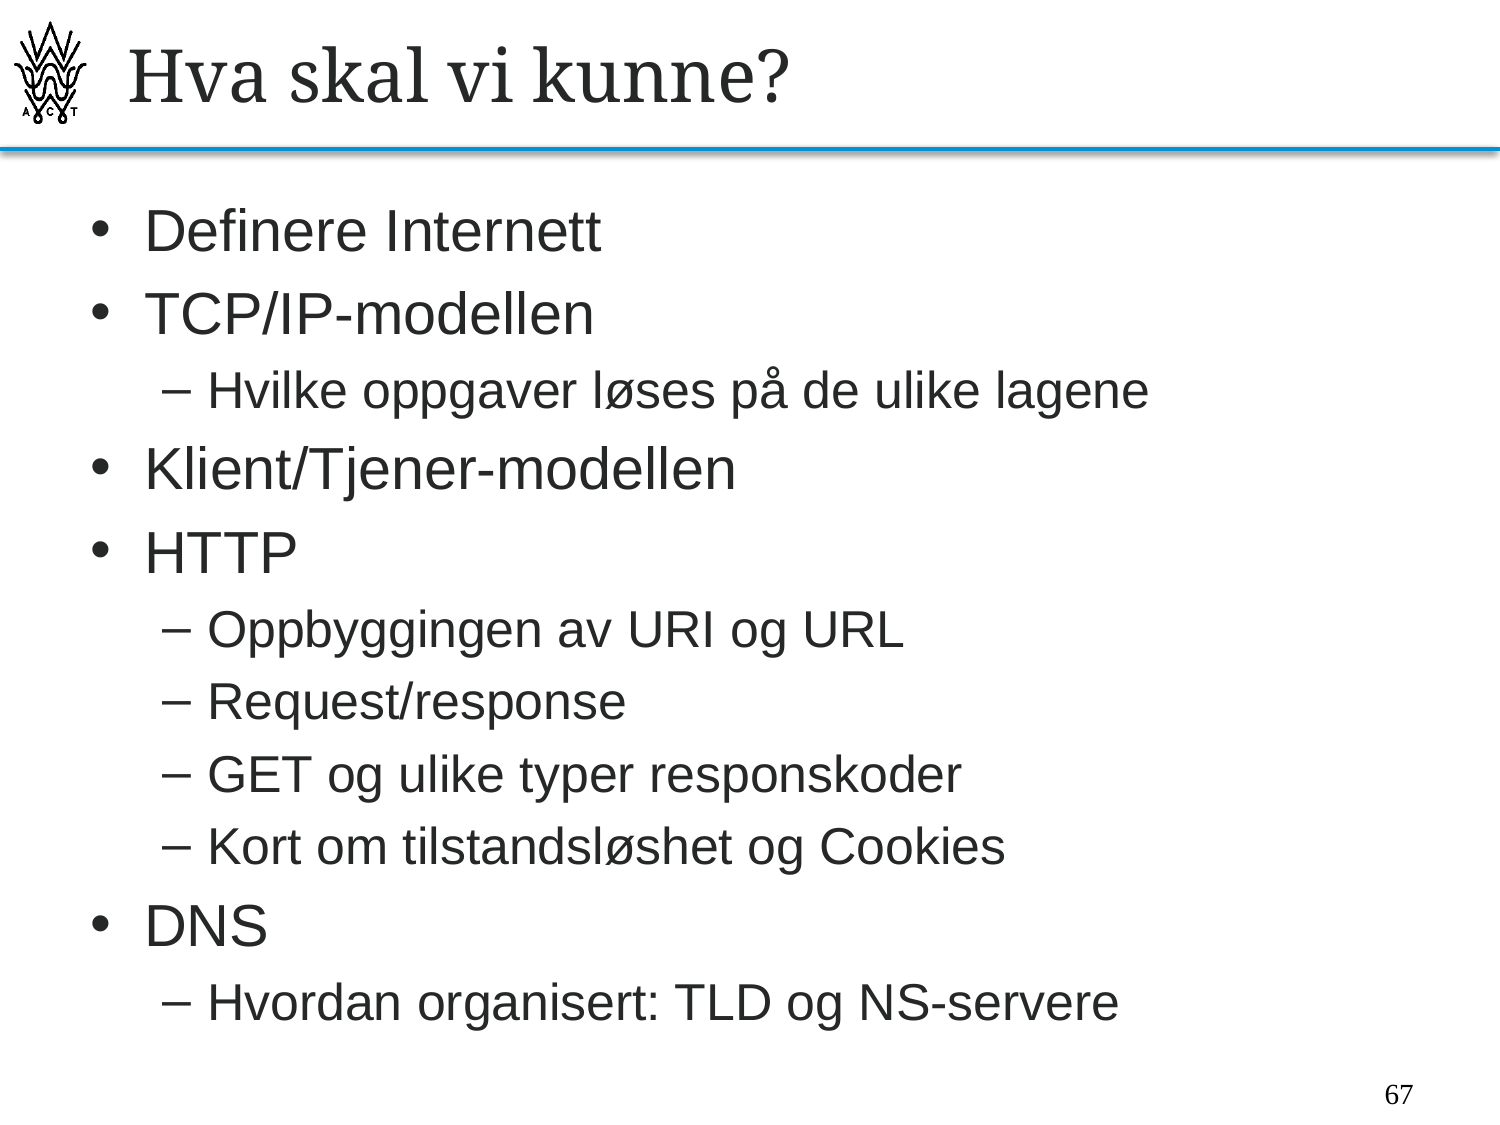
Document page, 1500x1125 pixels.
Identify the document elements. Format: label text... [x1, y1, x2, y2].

slide_number 67 [1351, 1062, 1430, 1123]
list Definere Internett TCP/IP-modellen Hvilke oppgaver løses på de ulike lagene Klient/Tjener-modellen HTTP Oppbyggingen av URI og URL Request/response GET og ulike typer responskoder Kort om tilstandsløshet og Cookies DNS Hvordan organisert: TLD og NS-servere [74, 184, 1426, 1048]
picture [0, 0, 113, 146]
title Hva skal vi kunne? [112, 20, 1463, 125]
